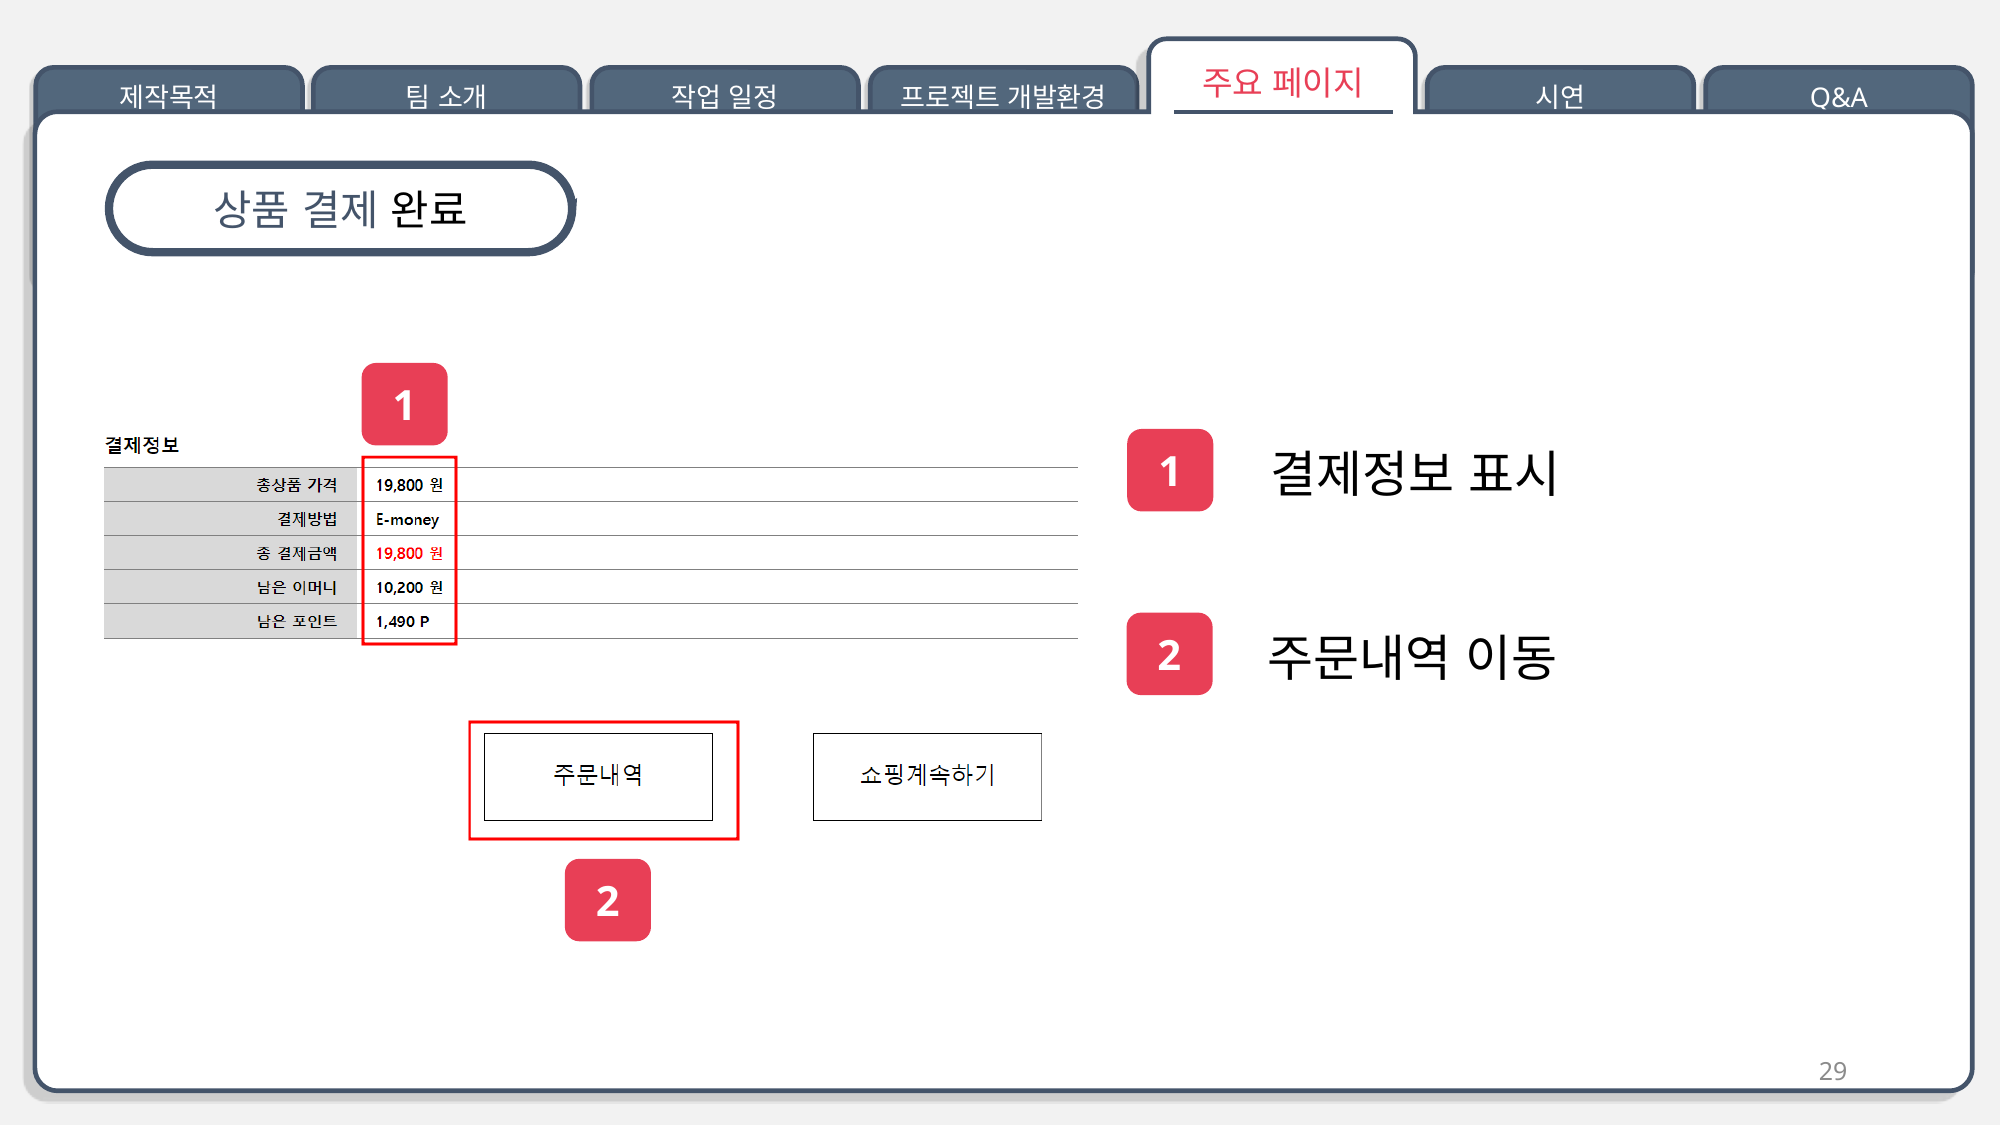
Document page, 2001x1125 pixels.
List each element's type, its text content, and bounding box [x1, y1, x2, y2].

text_box 상품 결제 완료 [108, 164, 573, 253]
picture [84, 419, 1078, 860]
text_box 제작목적 [34, 66, 304, 123]
text_box 시연 [1426, 66, 1695, 110]
slide_number 29 [1412, 1042, 1863, 1103]
text_box 2 [564, 860, 651, 942]
text_box 결제정보 표시 [1256, 434, 1966, 510]
text_box 주문내역 이동 [1253, 618, 1931, 694]
text_box 작업 일정 [590, 66, 860, 110]
text_box 주요 페이지 [1165, 54, 1401, 110]
text_box [33, 37, 1974, 1092]
text_box 1 [1127, 428, 1214, 512]
text_box 프로젝트 개발환경 [869, 66, 1137, 110]
text_box 팀 소개 [312, 66, 582, 110]
text_box Q&A [1704, 66, 1974, 130]
text_box 2 [1126, 612, 1213, 696]
text_box 1 [361, 362, 448, 419]
